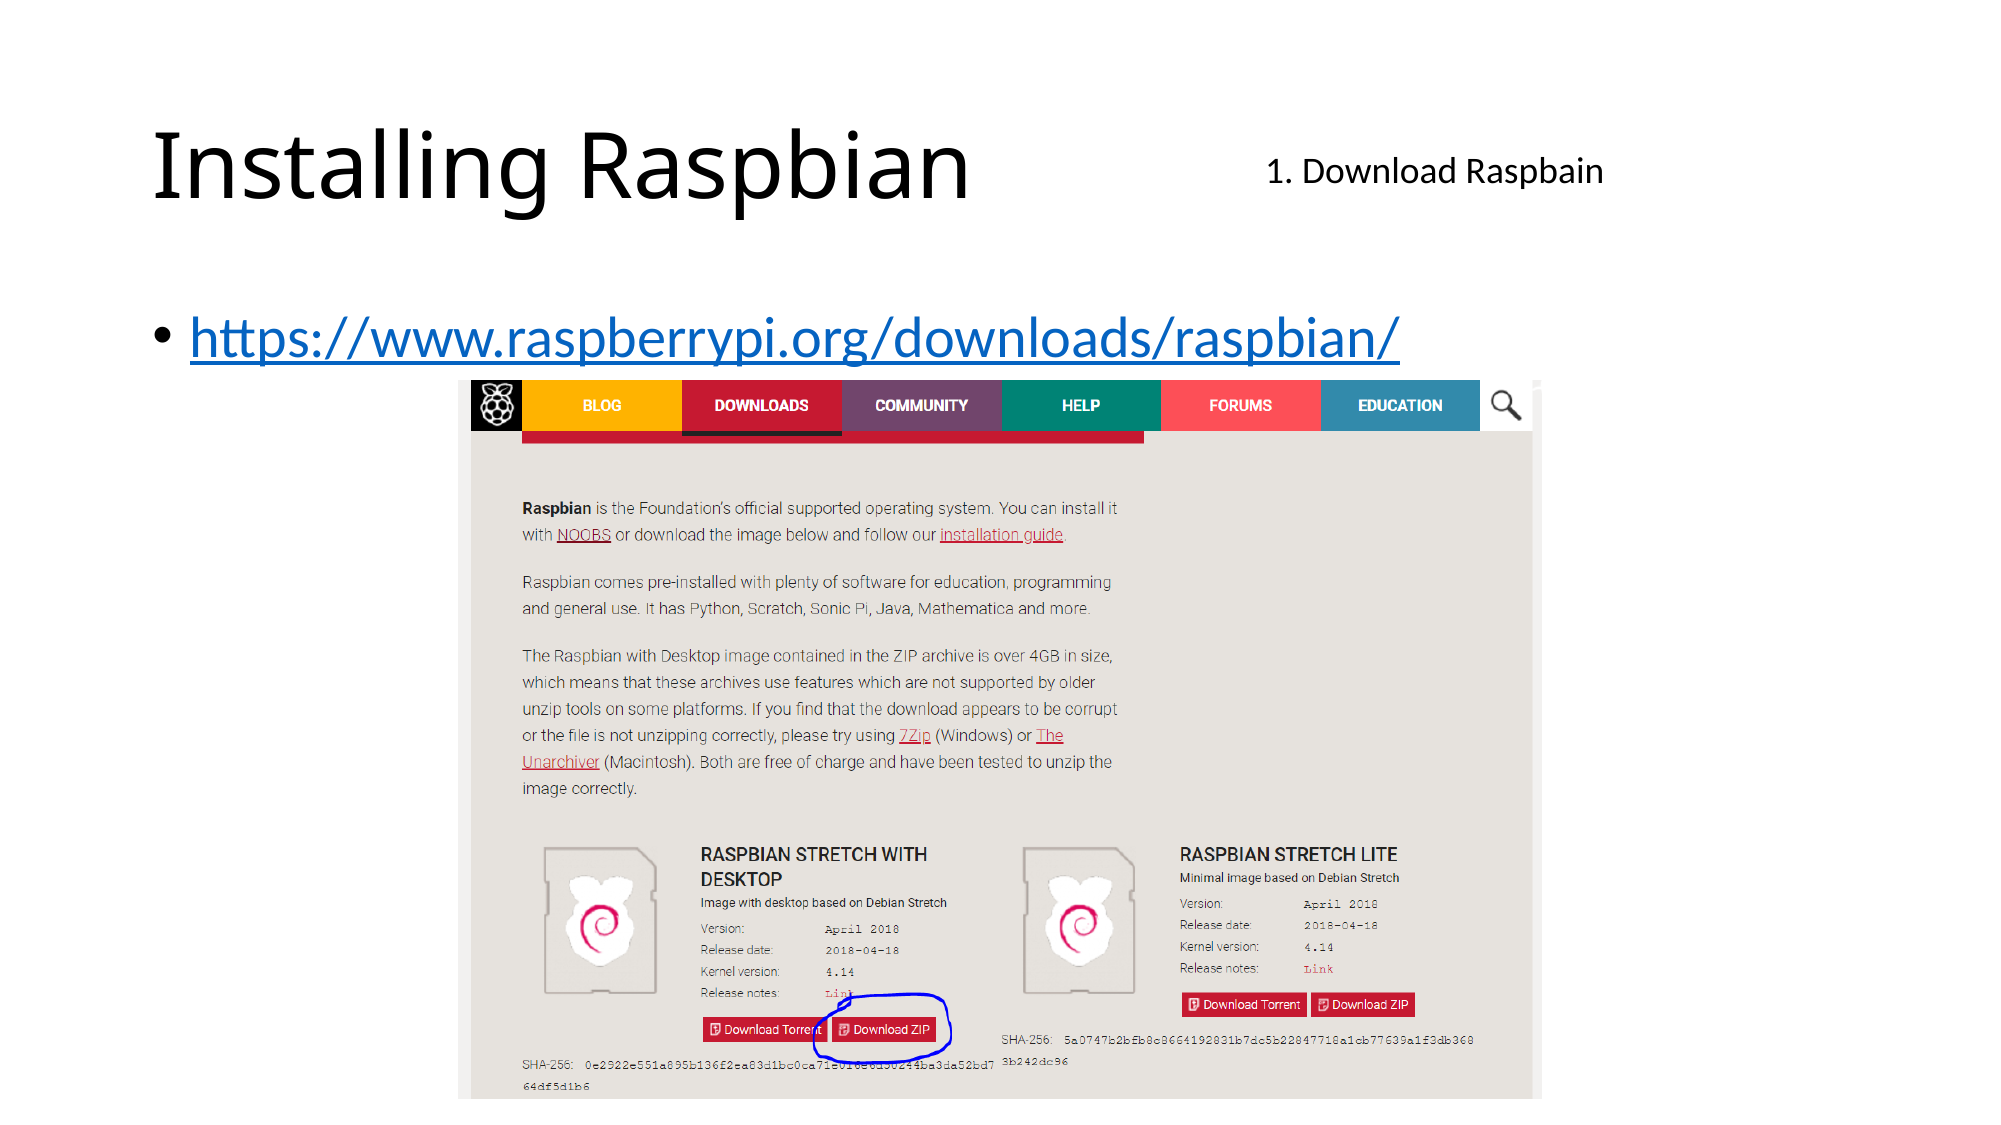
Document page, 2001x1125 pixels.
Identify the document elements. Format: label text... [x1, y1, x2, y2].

title Installing Raspbian [137, 59, 1863, 278]
text_box 1. Download Raspbain [1250, 138, 1779, 198]
list https://www.raspberrypi.org/downloads/raspbian/ [137, 299, 1863, 1014]
picture [458, 380, 1542, 1099]
